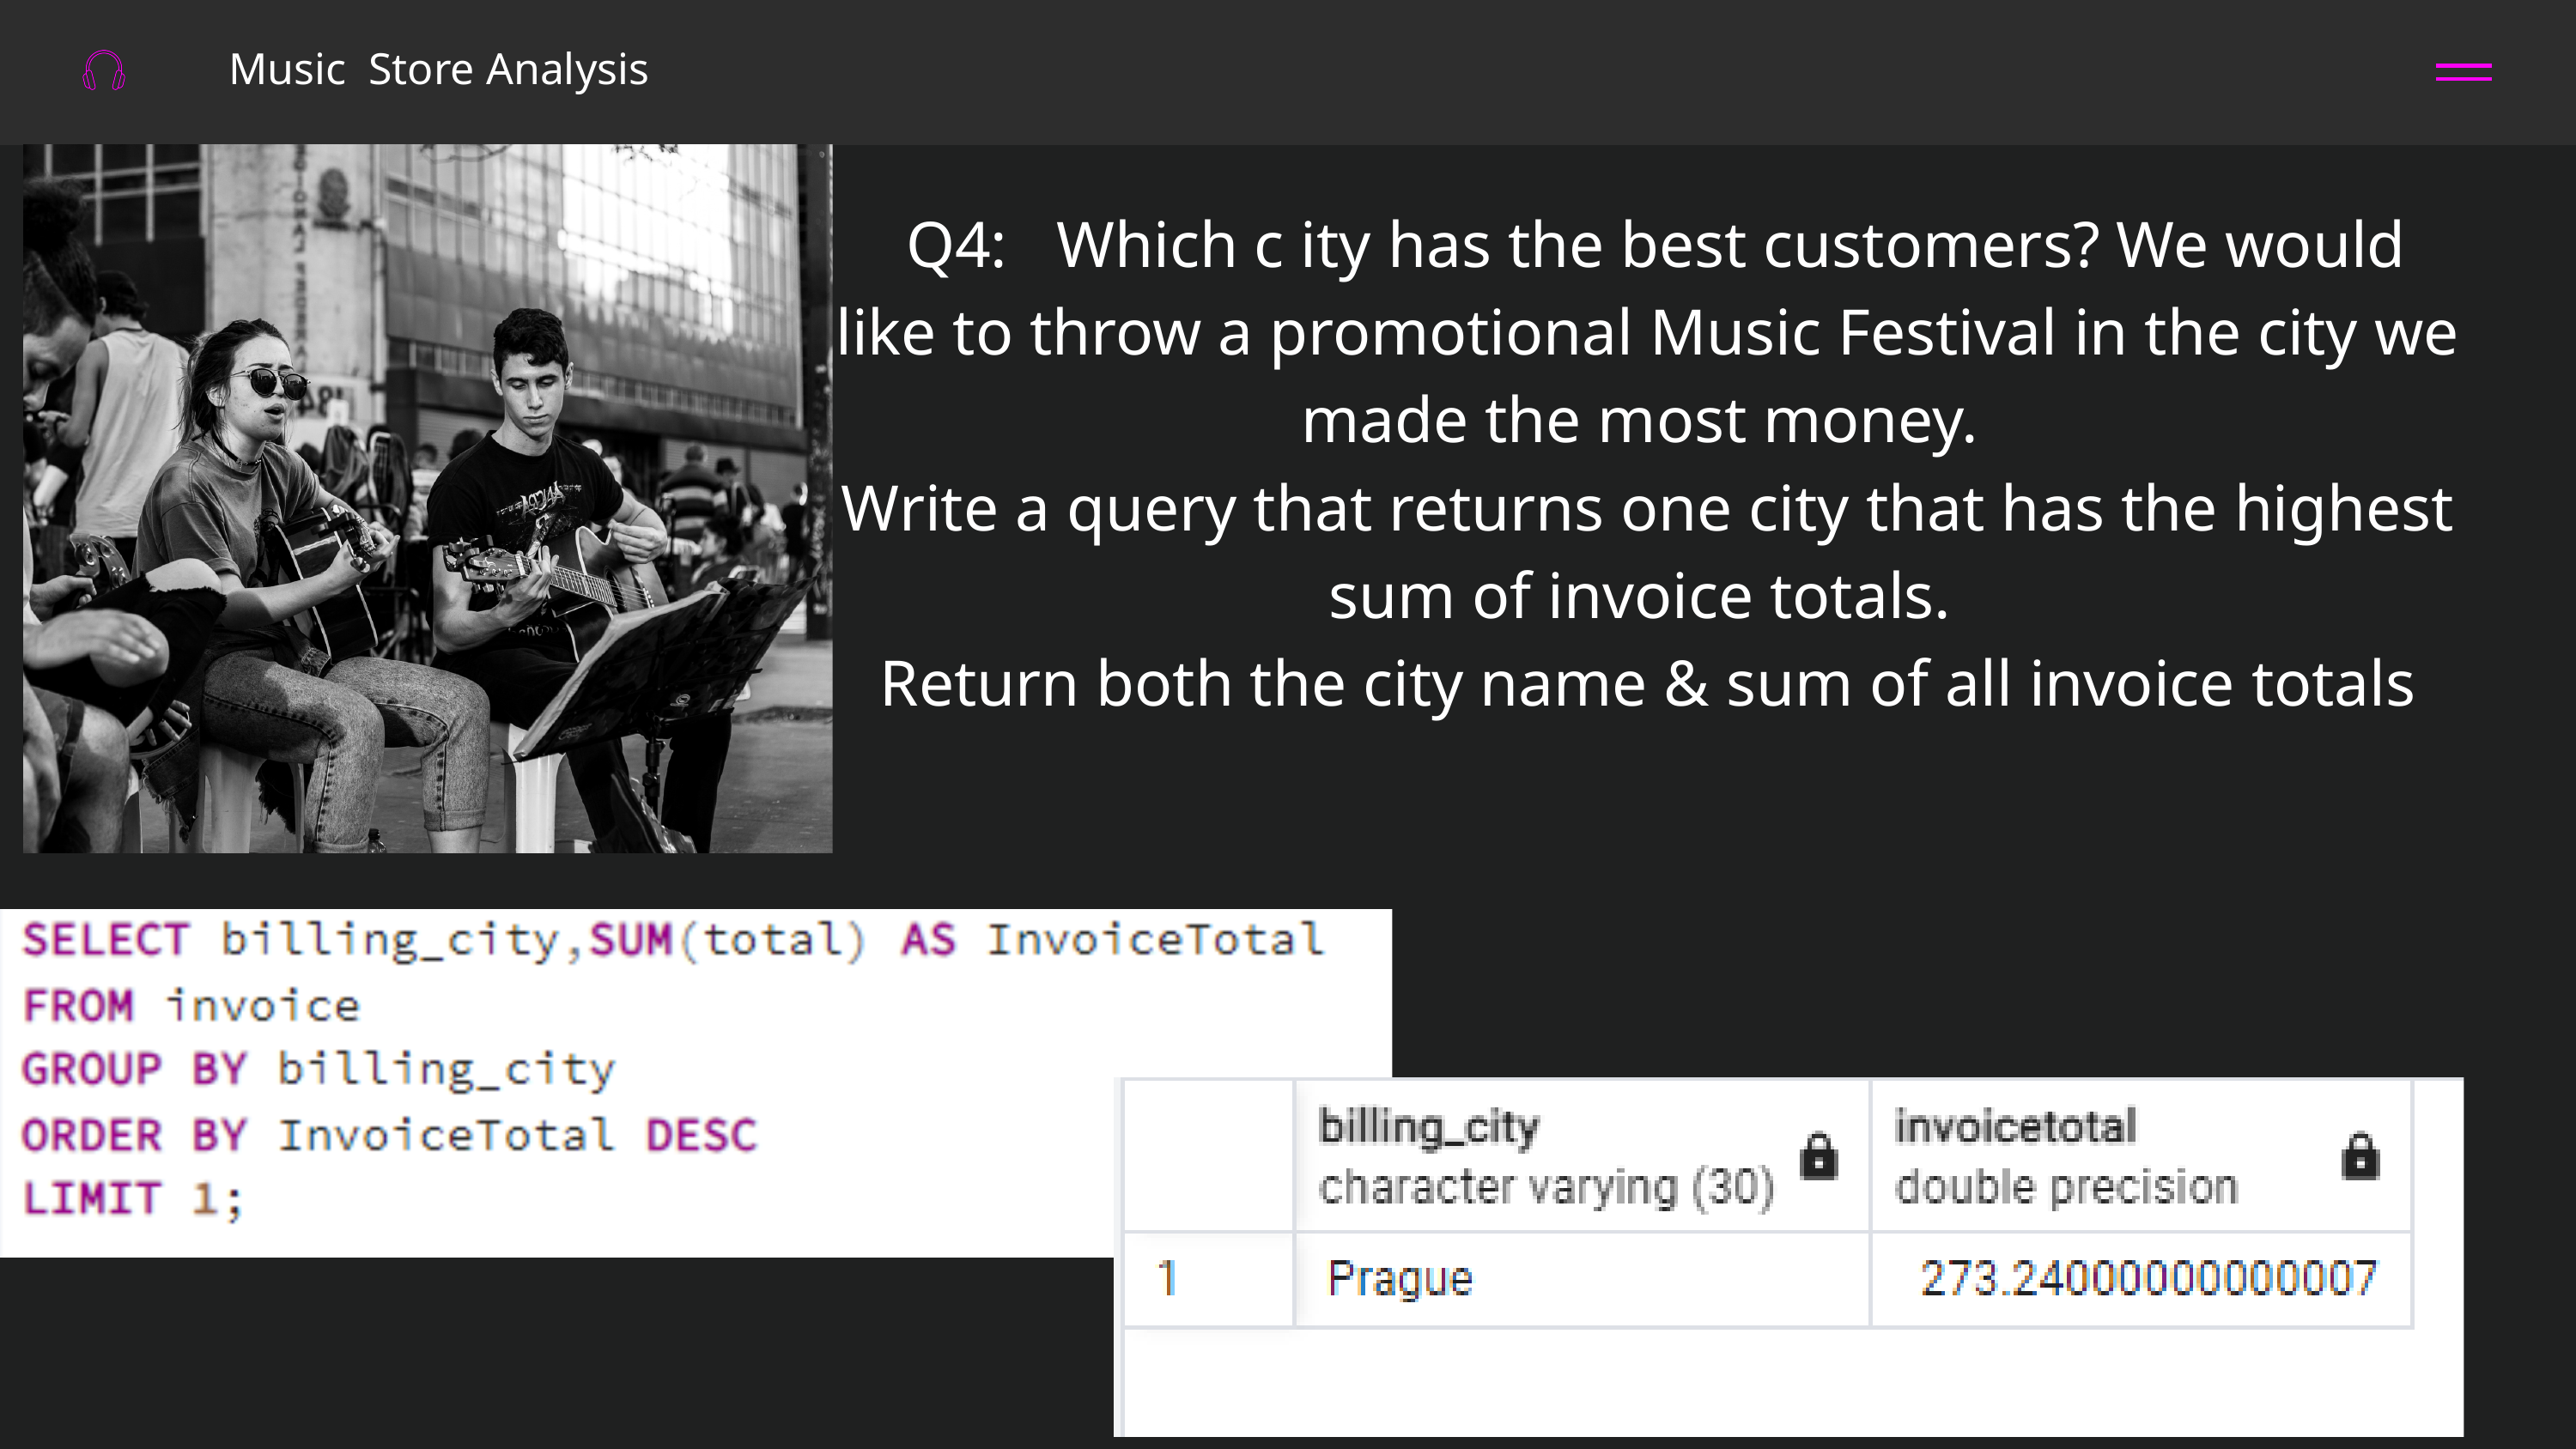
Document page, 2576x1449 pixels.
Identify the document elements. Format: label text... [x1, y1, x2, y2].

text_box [22, 144, 833, 853]
text_box [0, 909, 1393, 1258]
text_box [2435, 64, 2493, 69]
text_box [0, 0, 2576, 145]
text_box [1114, 1077, 2464, 1437]
text_box Q4: Which c ity has the best customers? We would like to throw a promotional Music Festival in the city we made the most money. Write a query that returns one city that has the highest sum of invoice totals. Return both the city name & sum of all invoice totals [837, 191, 2464, 807]
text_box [2435, 76, 2493, 82]
